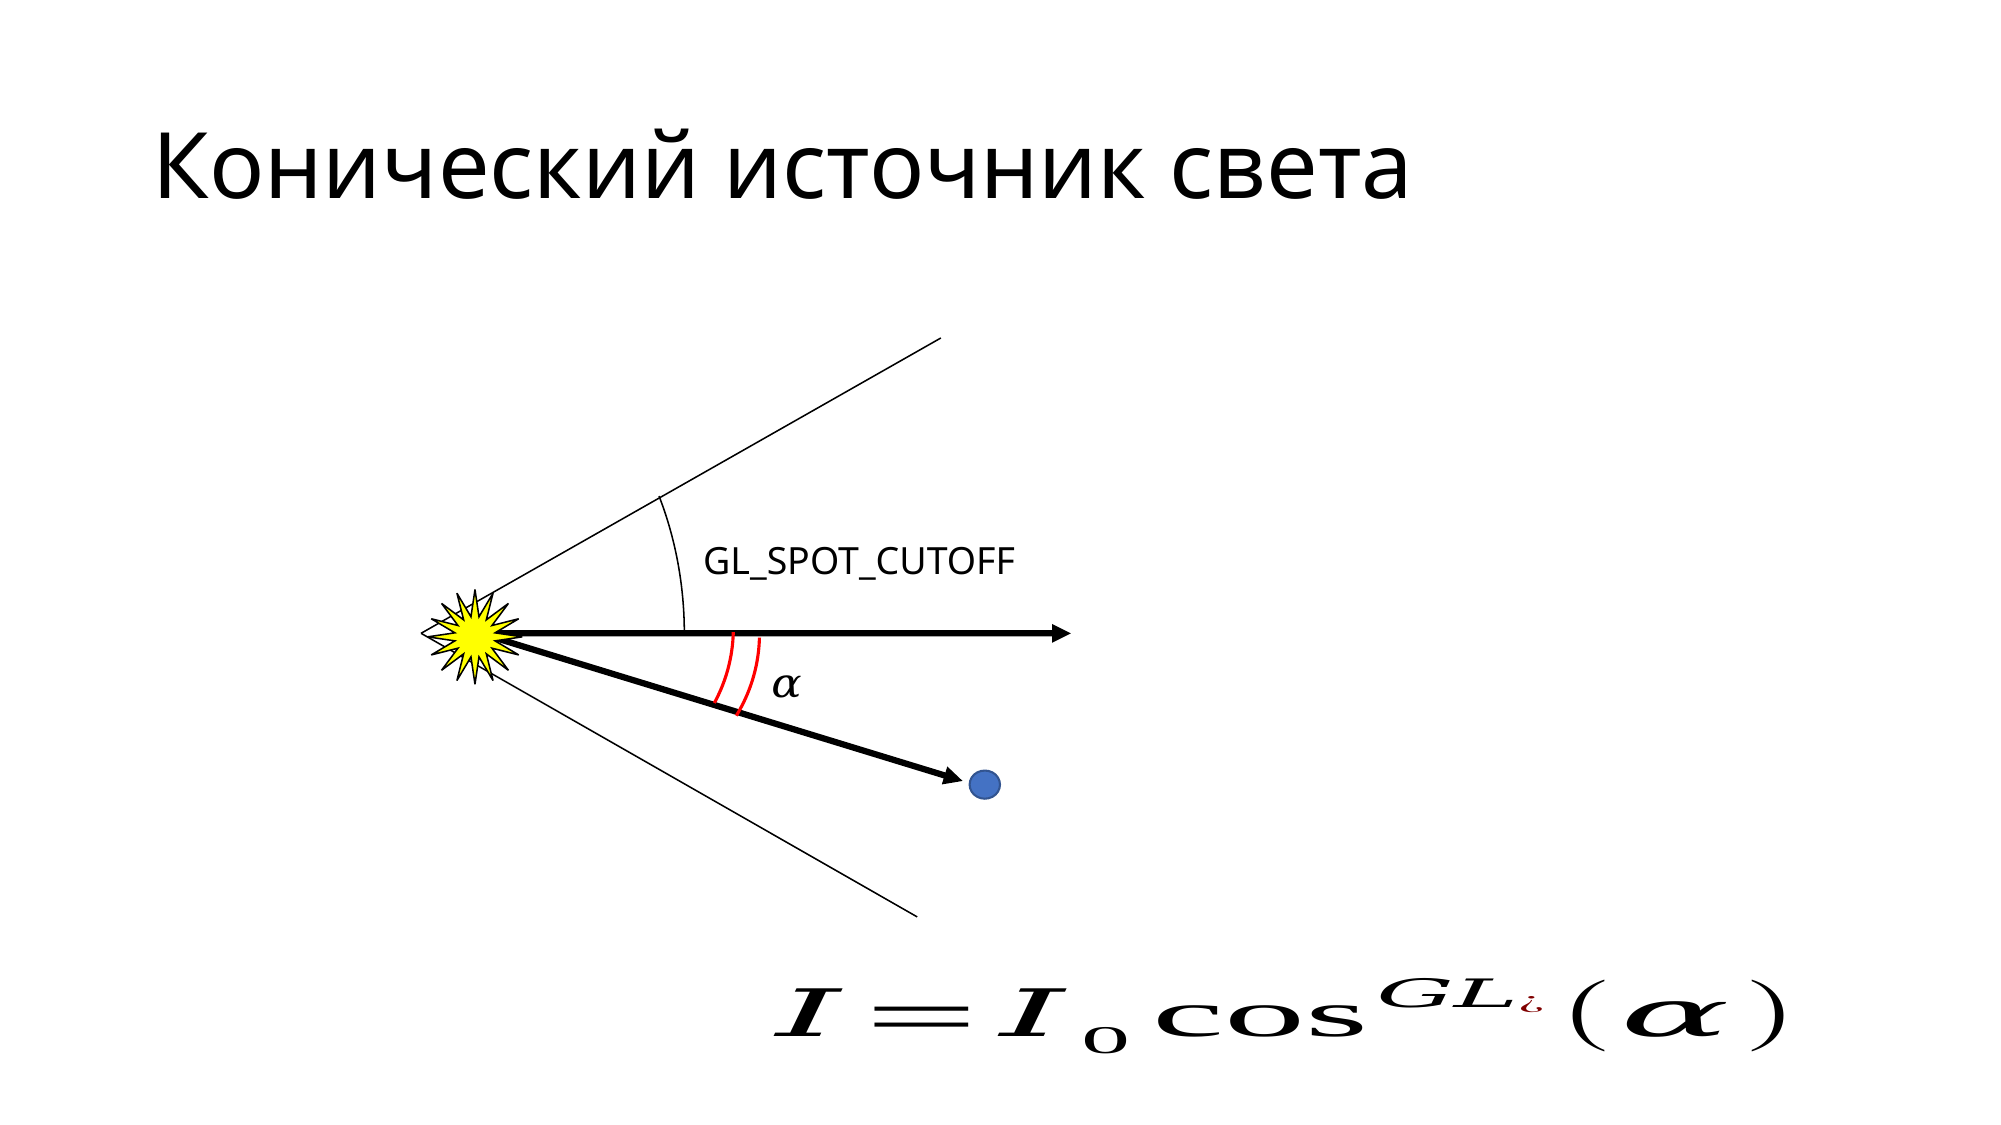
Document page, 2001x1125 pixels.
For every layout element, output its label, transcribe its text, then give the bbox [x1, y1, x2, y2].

text_box [577, 628, 734, 704]
title Конический источник света [137, 59, 1863, 278]
text_box [603, 633, 760, 716]
text_box [477, 594, 491, 615]
text_box [424, 624, 453, 634]
text_box GL_SPOT_CUTOFF [688, 529, 1031, 590]
text_box [740, 712, 963, 784]
text_box [488, 496, 685, 634]
text_box [427, 589, 523, 685]
text_box [445, 618, 456, 624]
text_box [968, 769, 1002, 800]
text_box [467, 605, 472, 615]
text_box [734, 627, 1071, 640]
